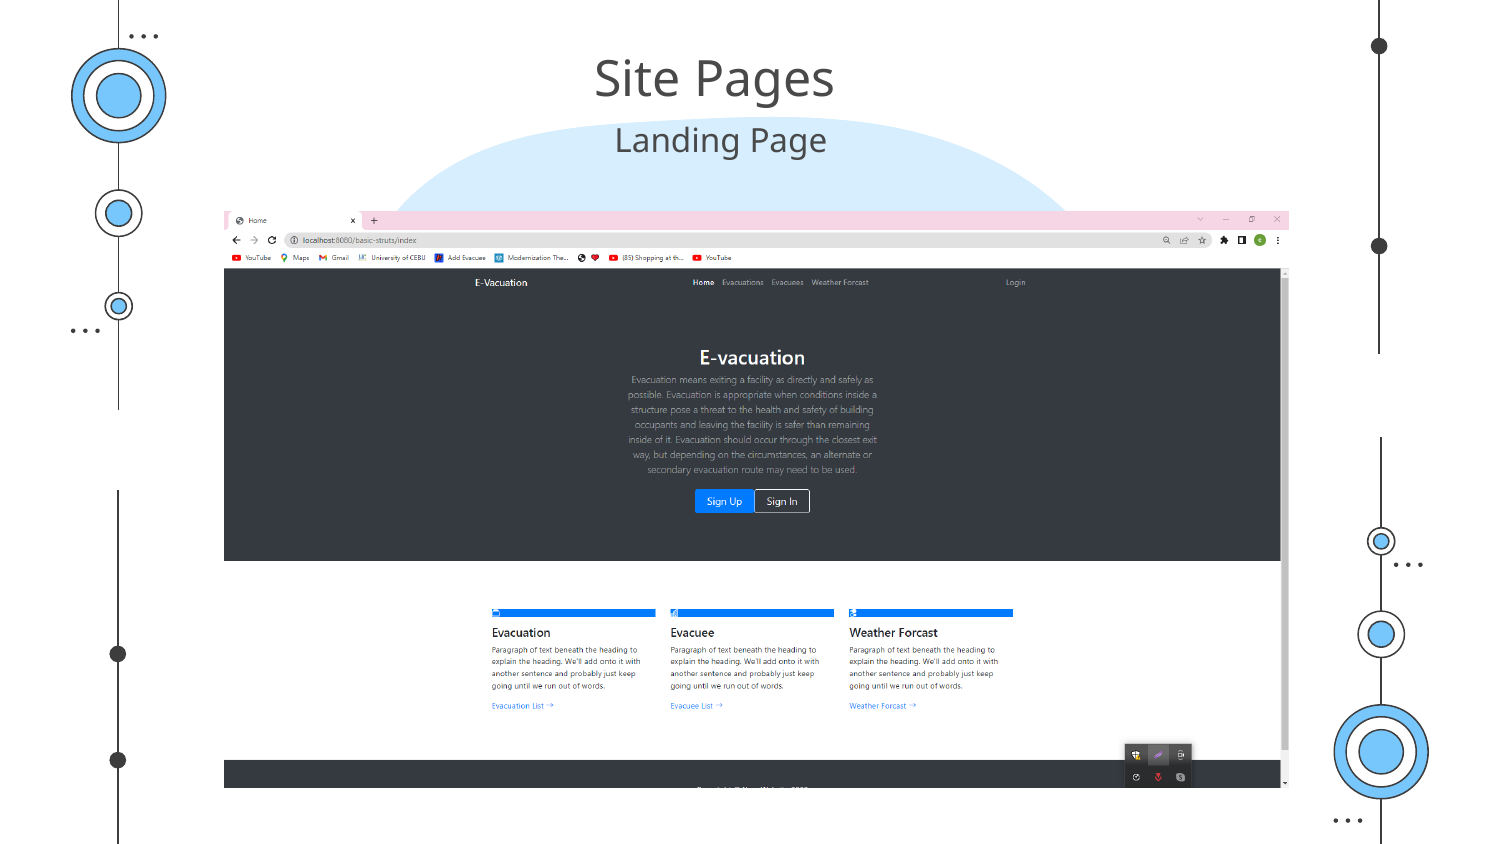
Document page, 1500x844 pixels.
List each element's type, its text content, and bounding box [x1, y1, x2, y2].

subtitle Landing Page [458, 104, 984, 209]
picture [224, 211, 1289, 789]
title Site Pages [452, 10, 978, 143]
